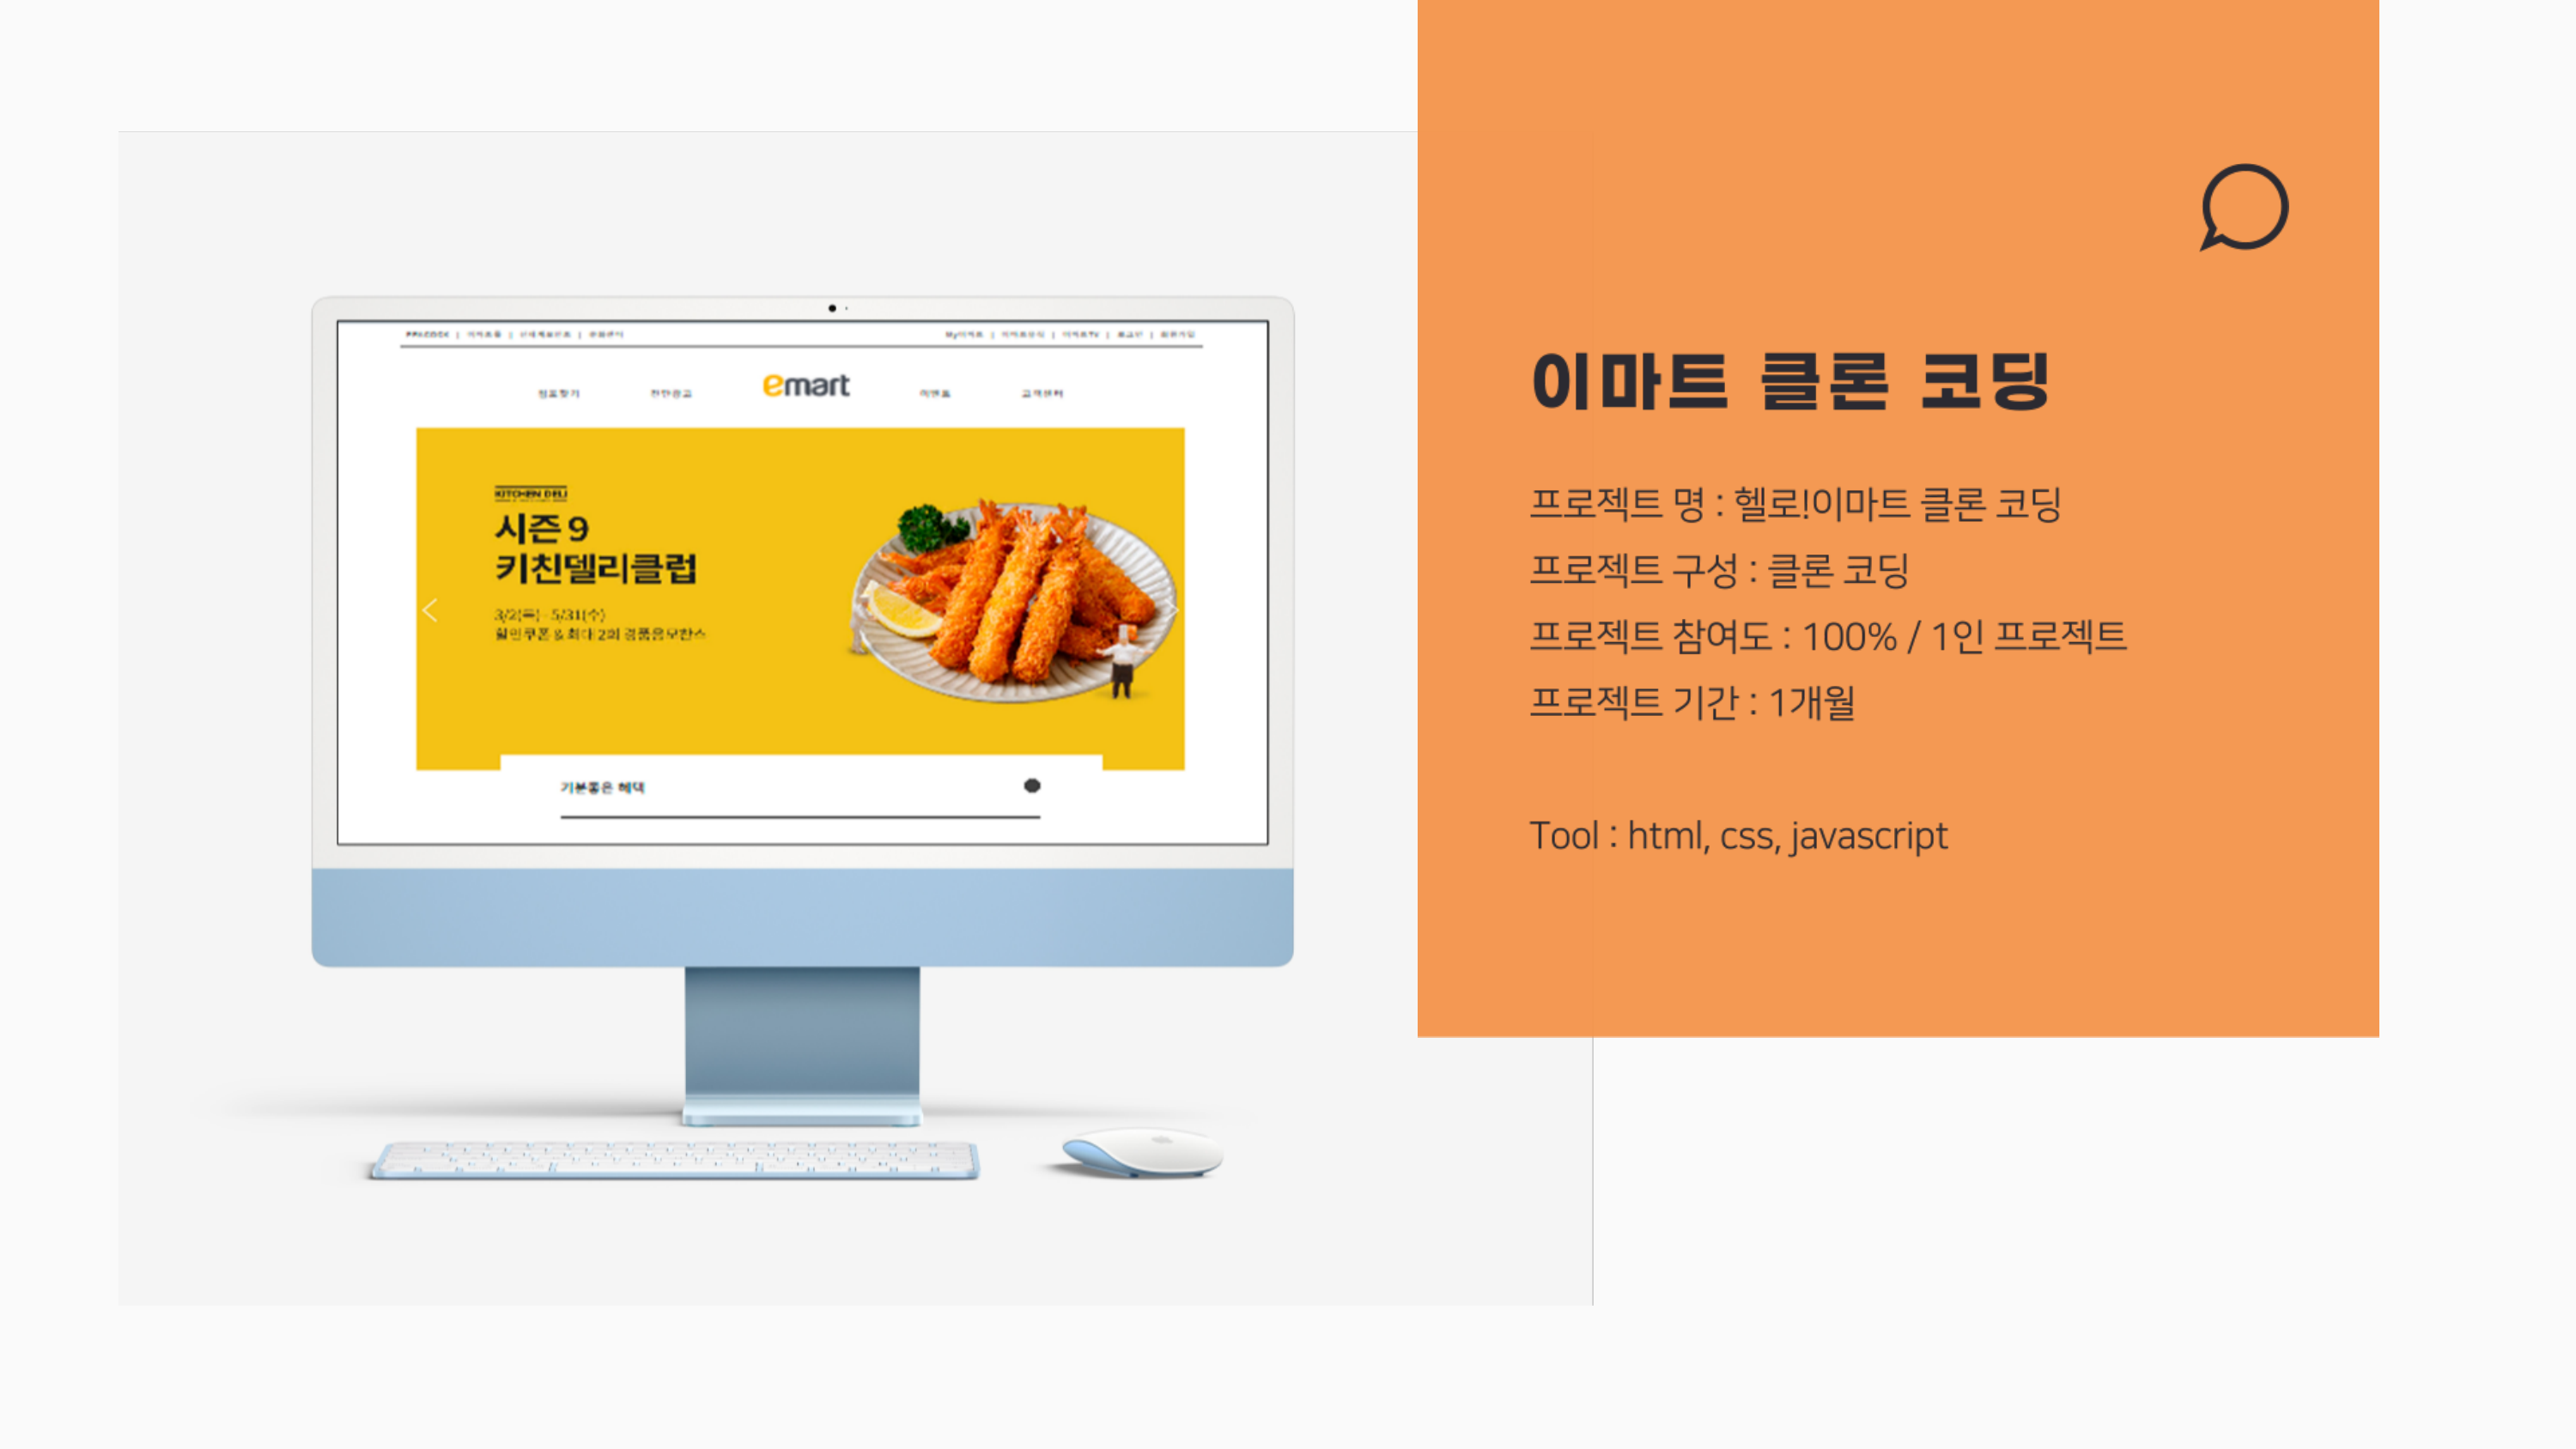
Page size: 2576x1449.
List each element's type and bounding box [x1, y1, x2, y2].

text_box [2199, 162, 2290, 253]
picture [1520, 334, 2086, 442]
picture [1524, 475, 2146, 881]
text_box [1418, 0, 2379, 1038]
text_box [118, 130, 2476, 1307]
